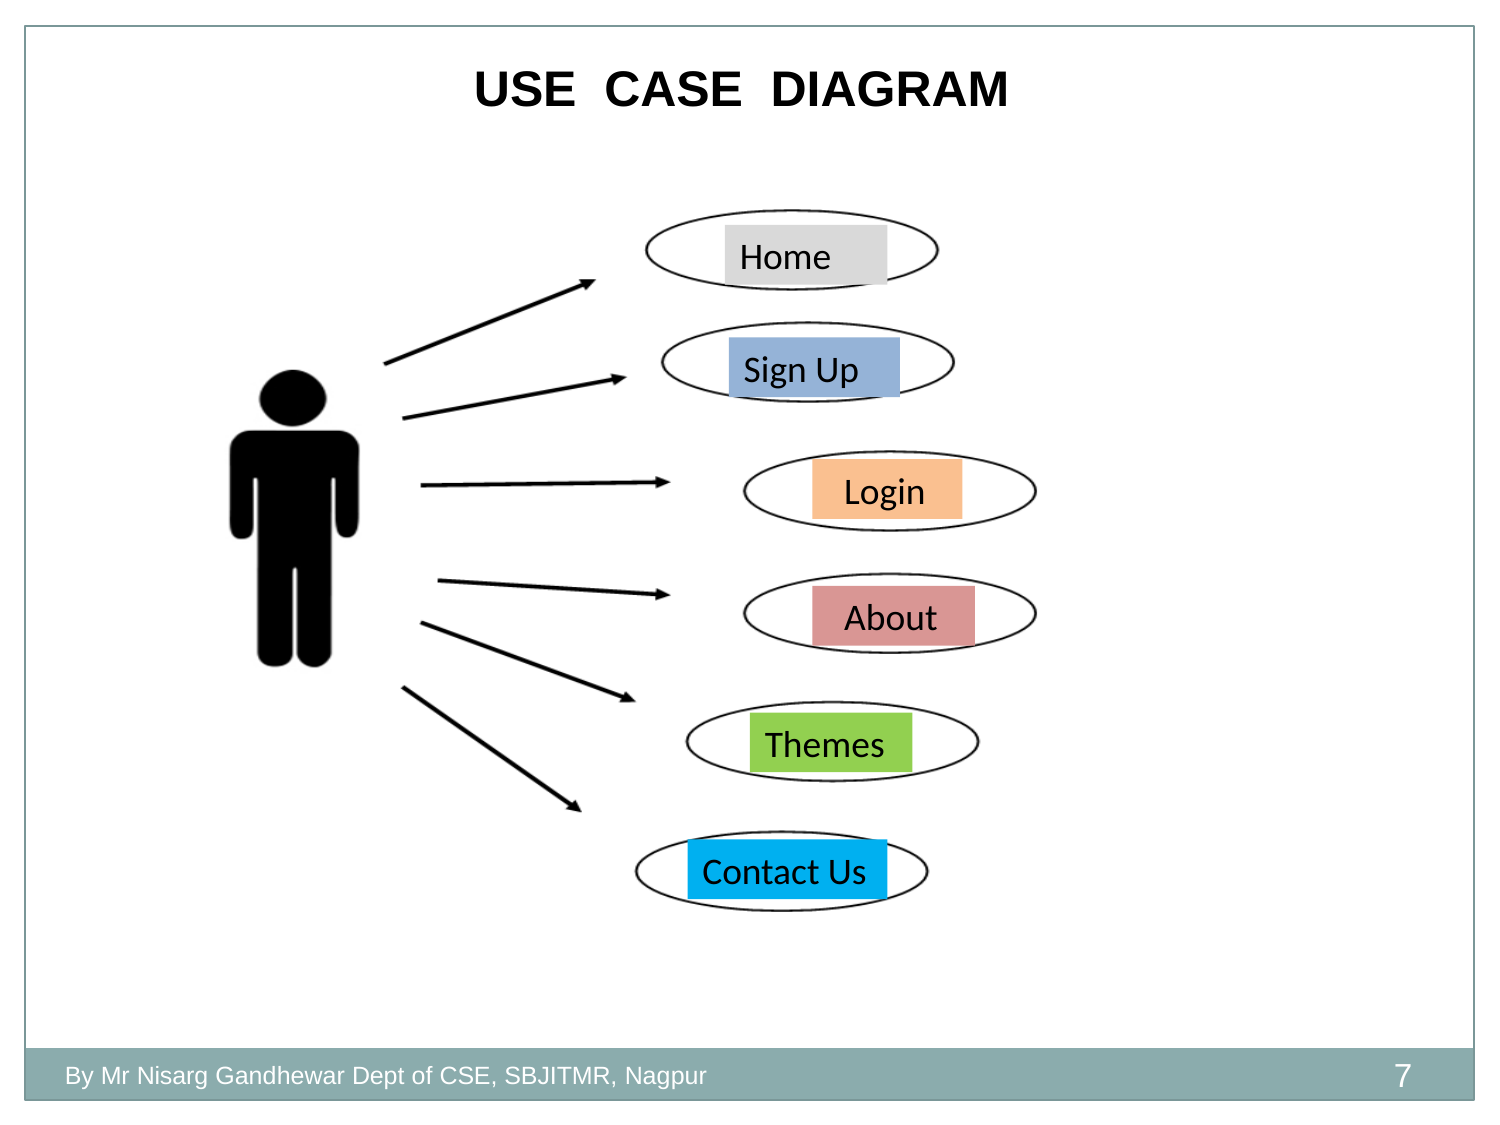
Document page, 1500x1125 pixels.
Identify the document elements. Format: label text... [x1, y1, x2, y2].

picture [93, 199, 1413, 926]
footer By Mr Nisarg Gandhewar Dept of CSE, SBJITMR, Nagpur [62, 1059, 711, 1092]
slide_number 7 [1387, 1054, 1438, 1097]
title USE CASE DIAGRAM [110, 56, 1390, 118]
